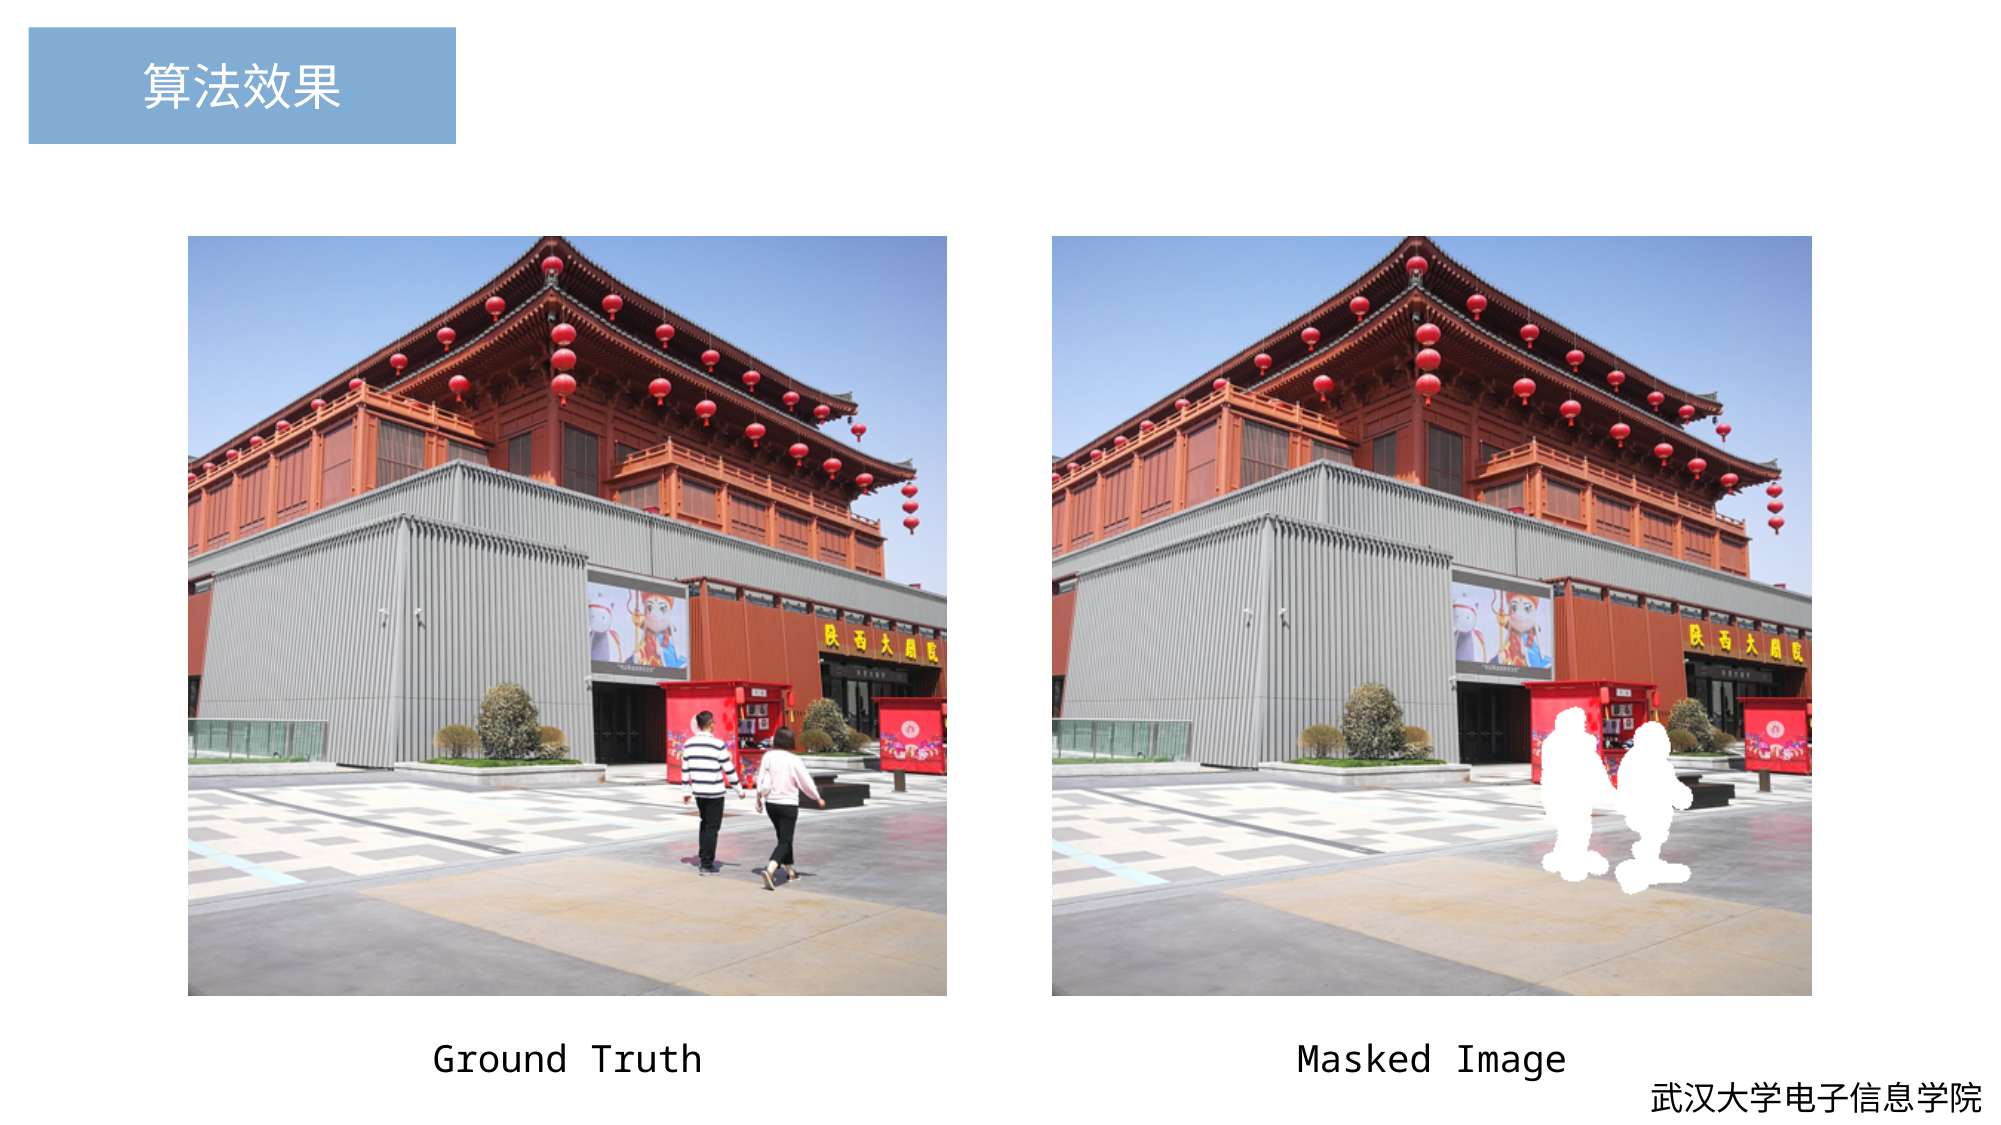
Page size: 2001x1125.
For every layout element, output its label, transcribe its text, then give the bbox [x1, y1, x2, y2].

text_box Masked Image [1267, 1027, 1597, 1088]
text_box Ground Truth [403, 1027, 733, 1088]
picture [188, 236, 947, 996]
text_box 算法效果 [28, 26, 457, 145]
picture [1052, 236, 1812, 996]
